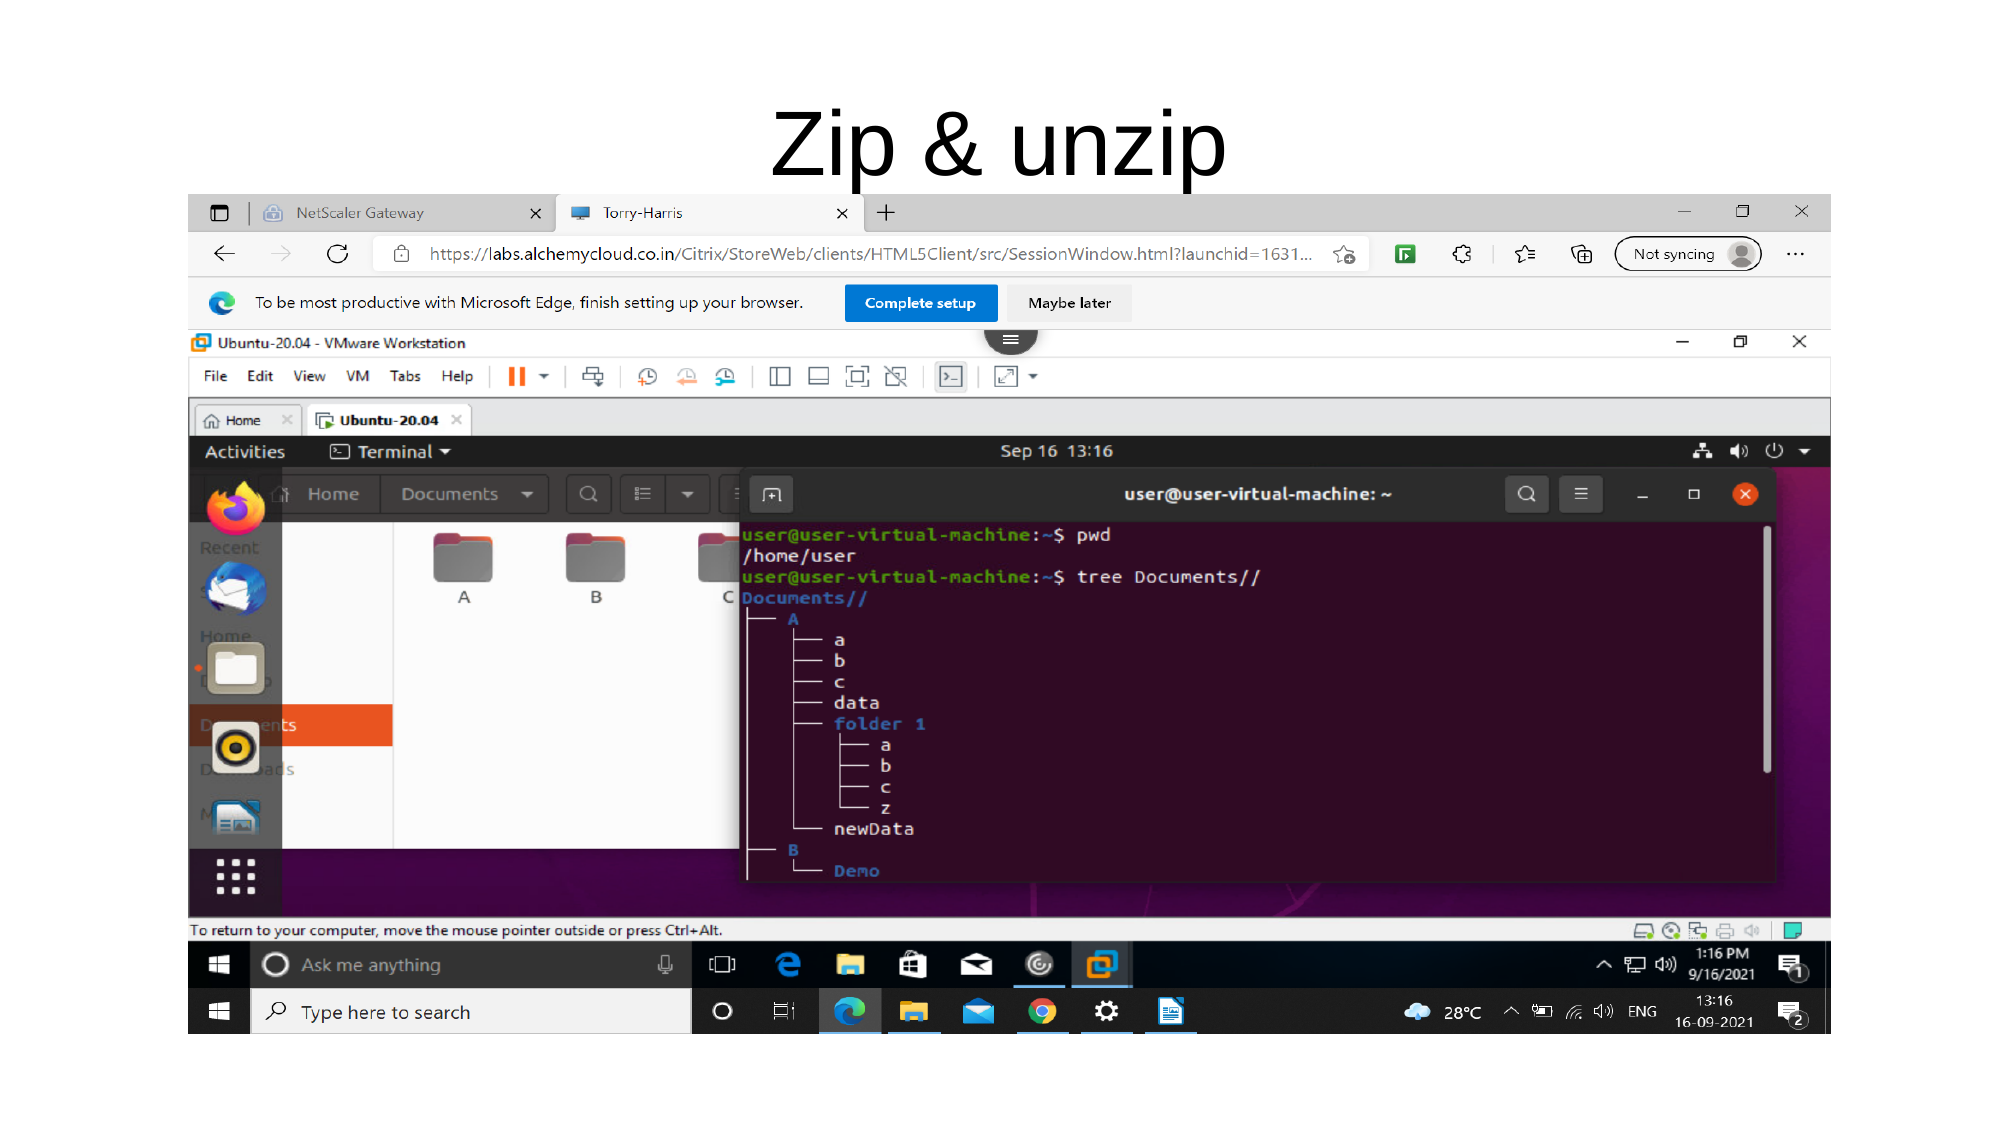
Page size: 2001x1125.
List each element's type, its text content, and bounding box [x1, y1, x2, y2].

picture [187, 194, 1831, 1034]
text_box Zip & unzip [99, 44, 1900, 233]
